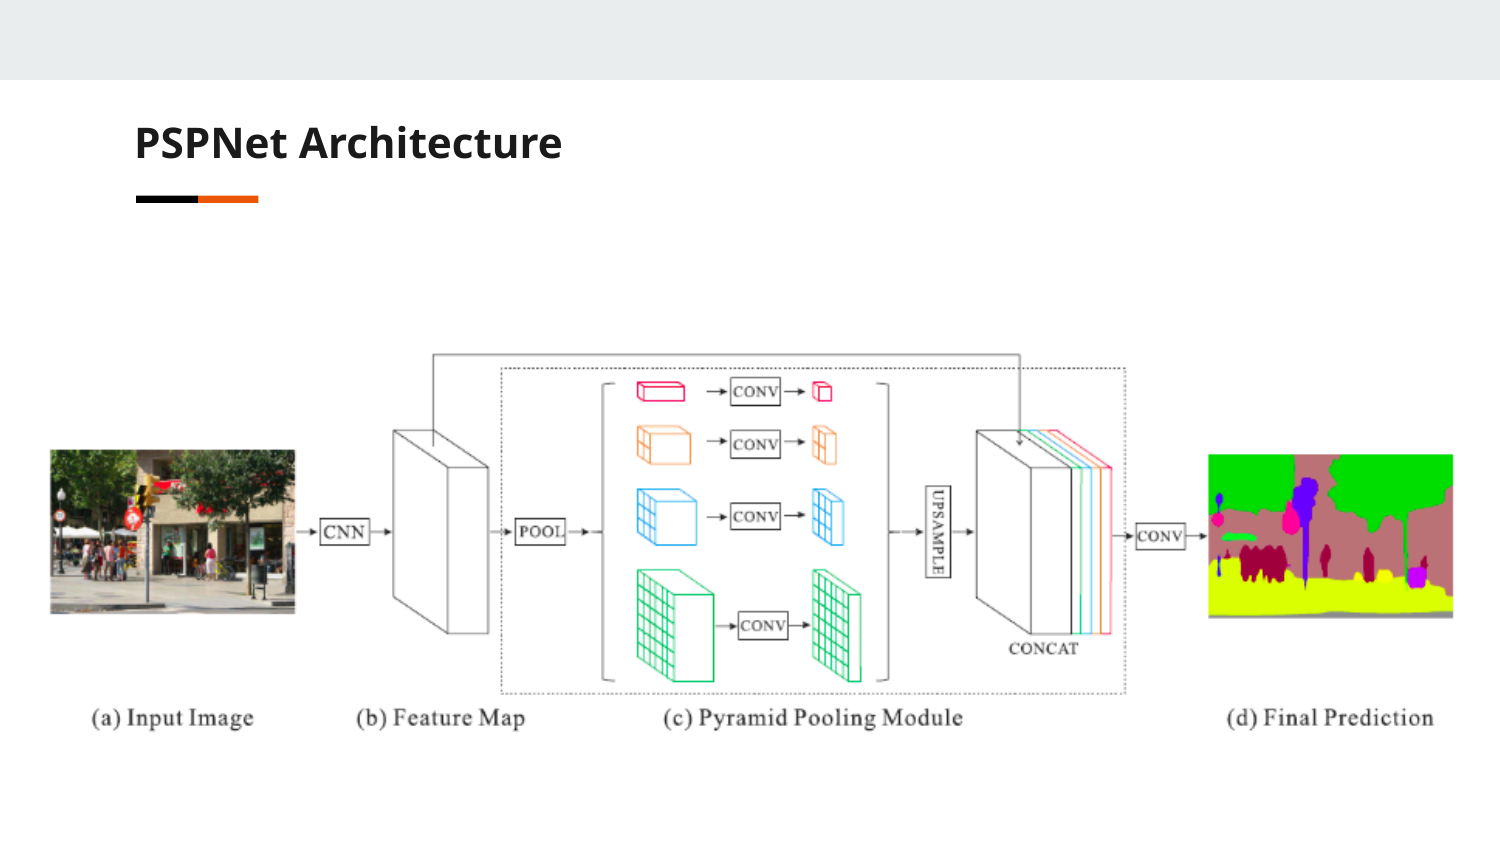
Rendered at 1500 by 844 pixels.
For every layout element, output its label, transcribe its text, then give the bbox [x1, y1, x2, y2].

picture [24, 328, 1476, 743]
text_box PSPNet Architecture [119, 98, 1381, 187]
